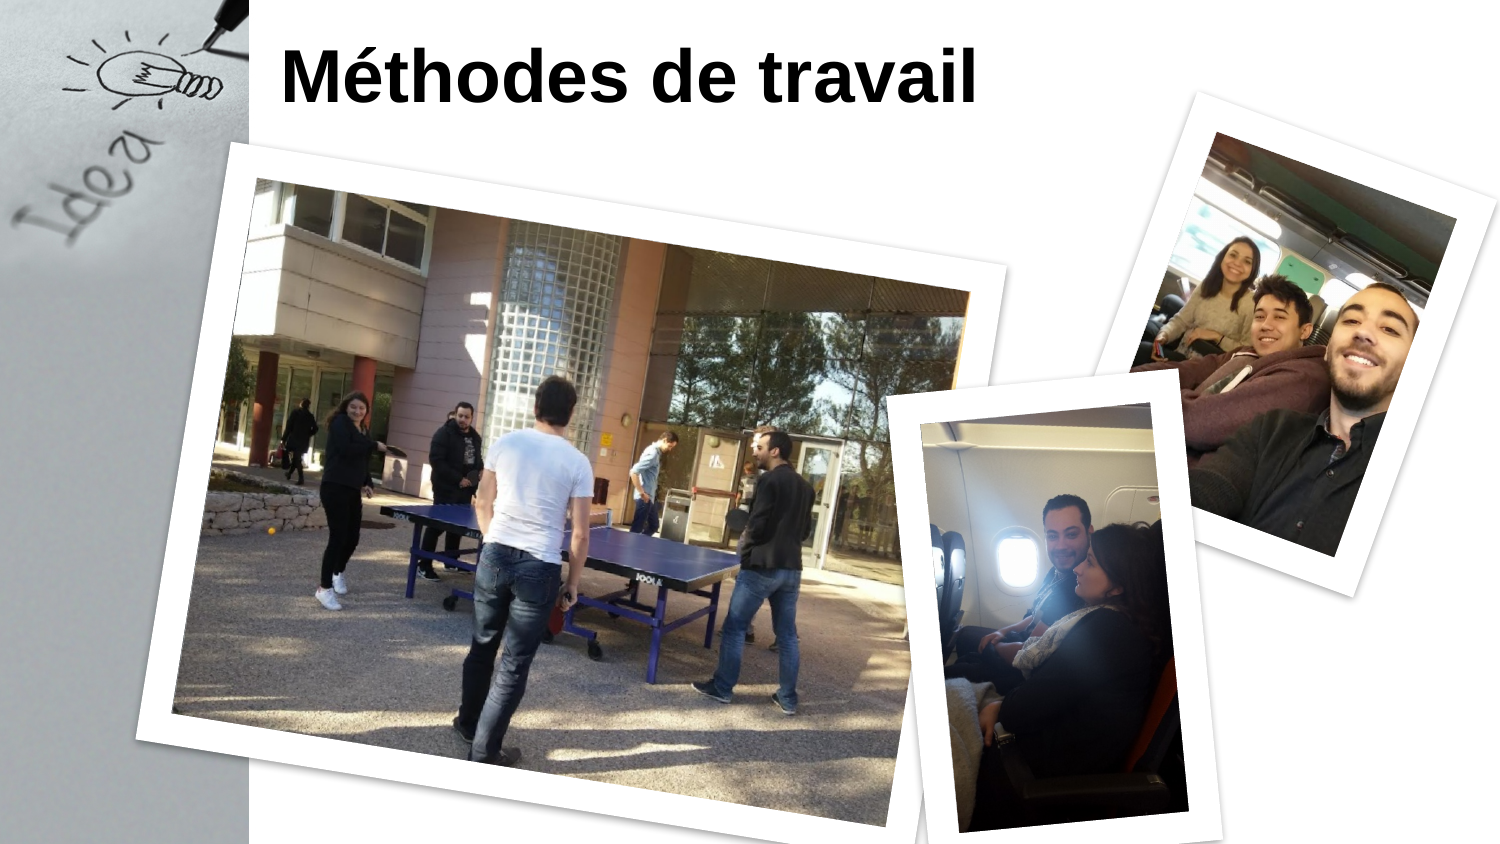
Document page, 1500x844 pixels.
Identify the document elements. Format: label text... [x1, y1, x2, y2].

picture [0, 0, 1500, 844]
picture [915, 796, 928, 844]
title Méthodes de travail [265, 0, 1500, 146]
